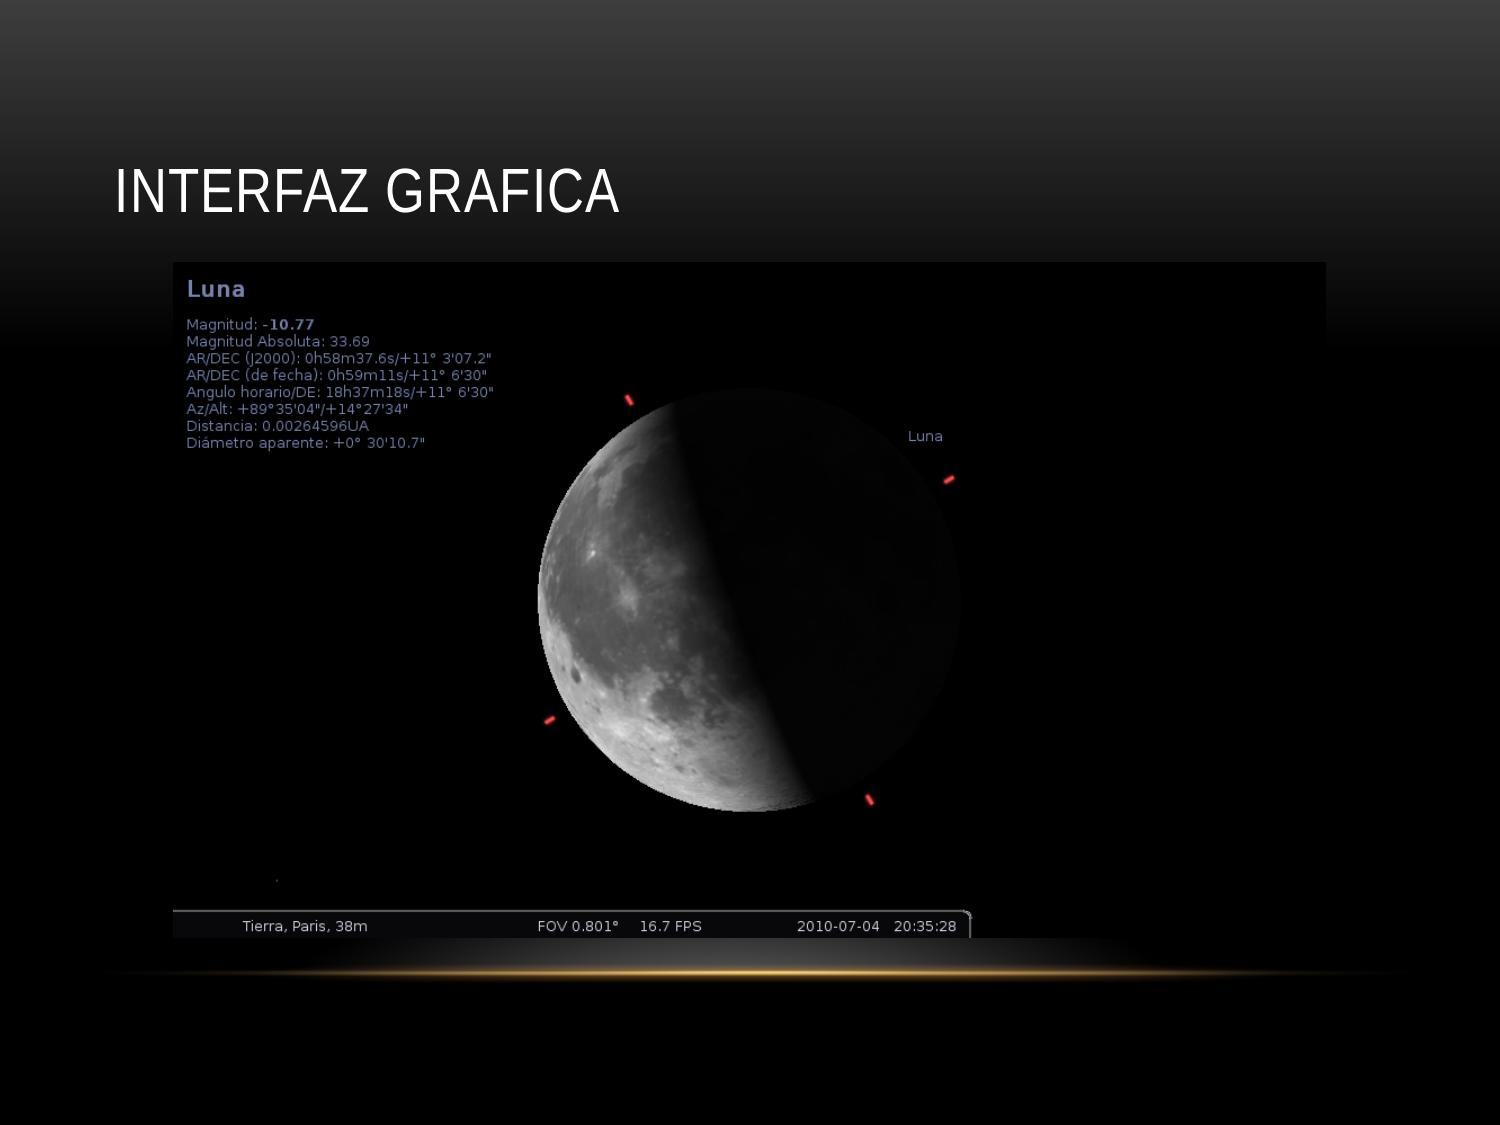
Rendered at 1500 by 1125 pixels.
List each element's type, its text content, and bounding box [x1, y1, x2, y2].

title INTERFAZ GRAFICA [99, 45, 1400, 233]
picture [0, 0, 1500, 1125]
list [173, 262, 1327, 938]
